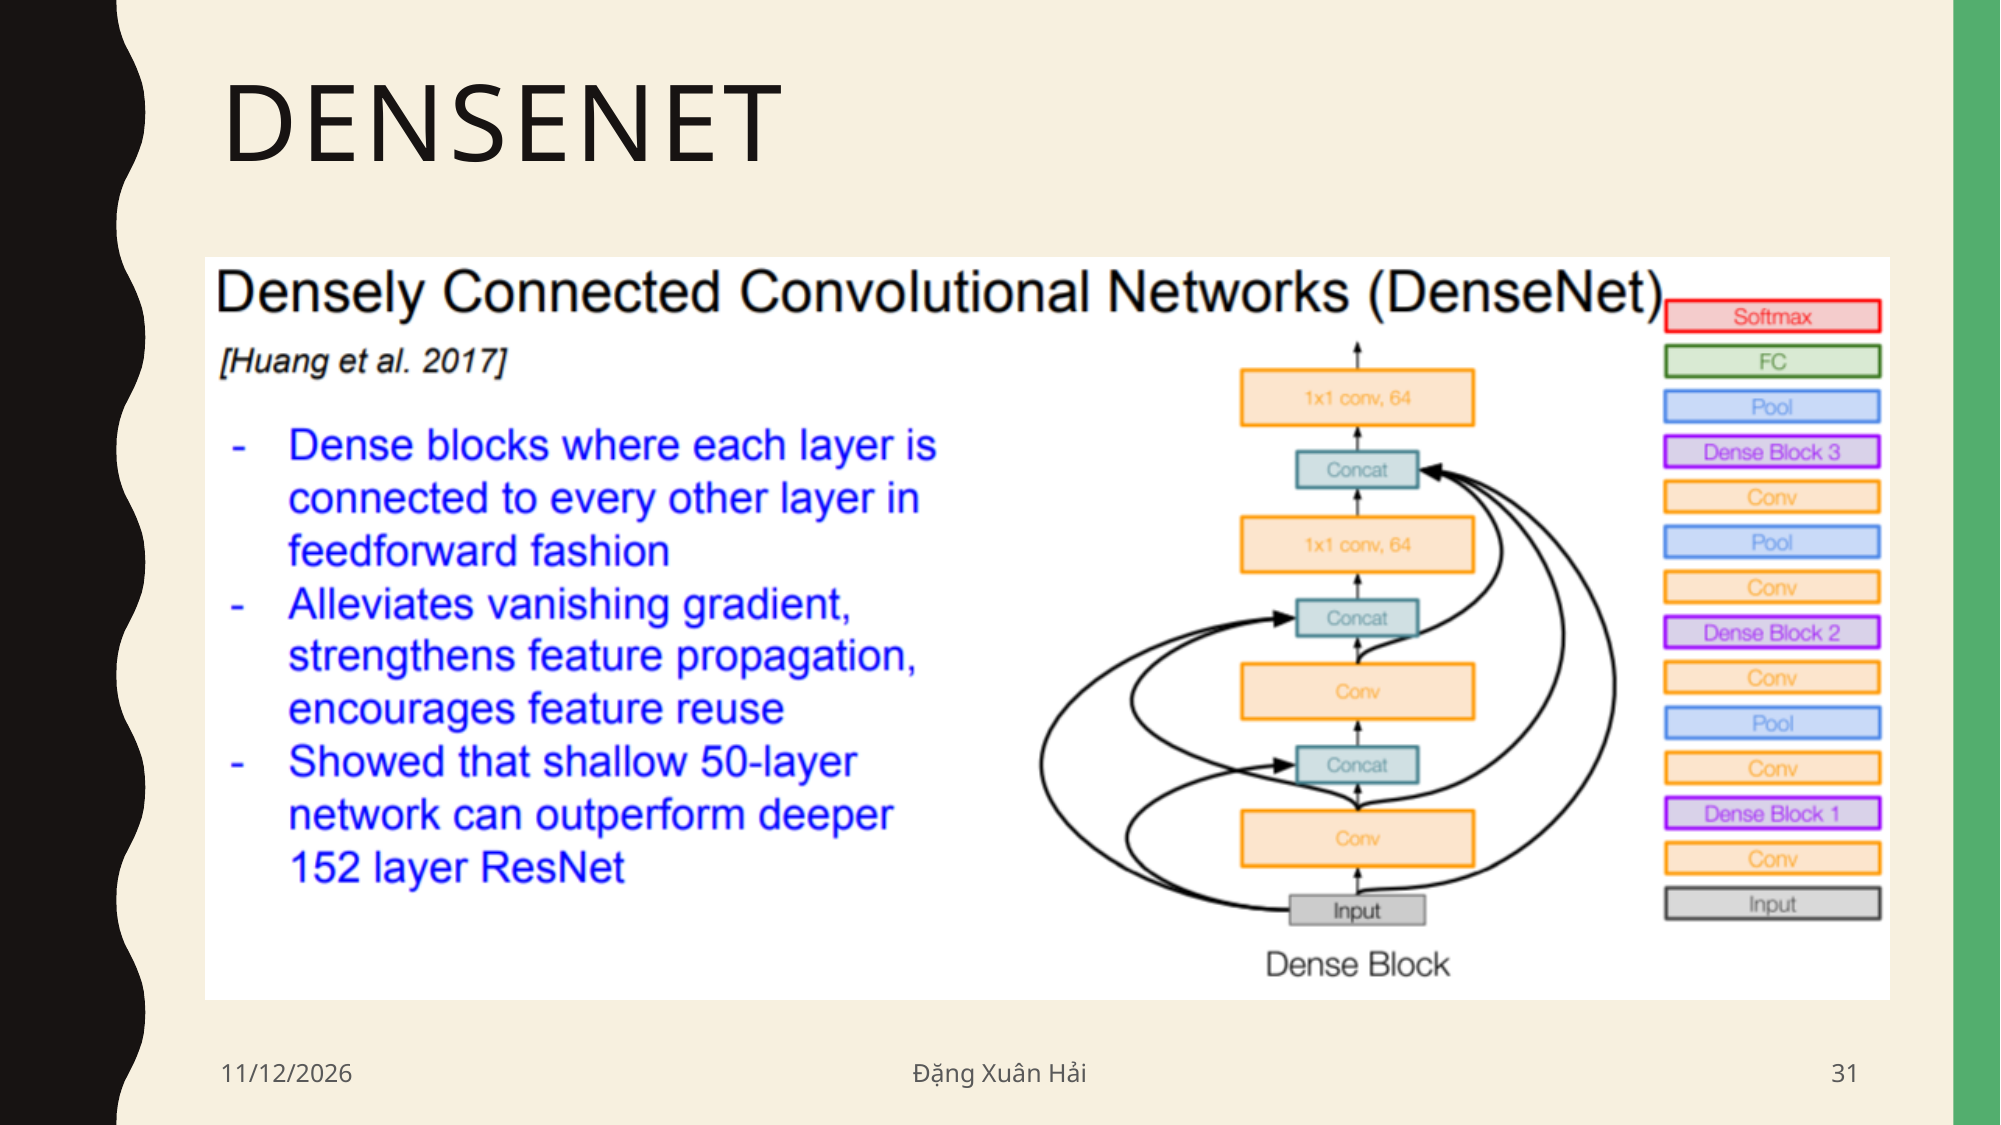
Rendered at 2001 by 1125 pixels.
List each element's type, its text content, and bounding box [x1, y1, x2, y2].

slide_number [205, 1045, 588, 1103]
picture [205, 257, 1890, 1000]
slide_number 31 [1412, 1045, 1875, 1103]
title DenseNet [205, 62, 1875, 257]
footer Đặng Xuân Hải [662, 1045, 1338, 1103]
